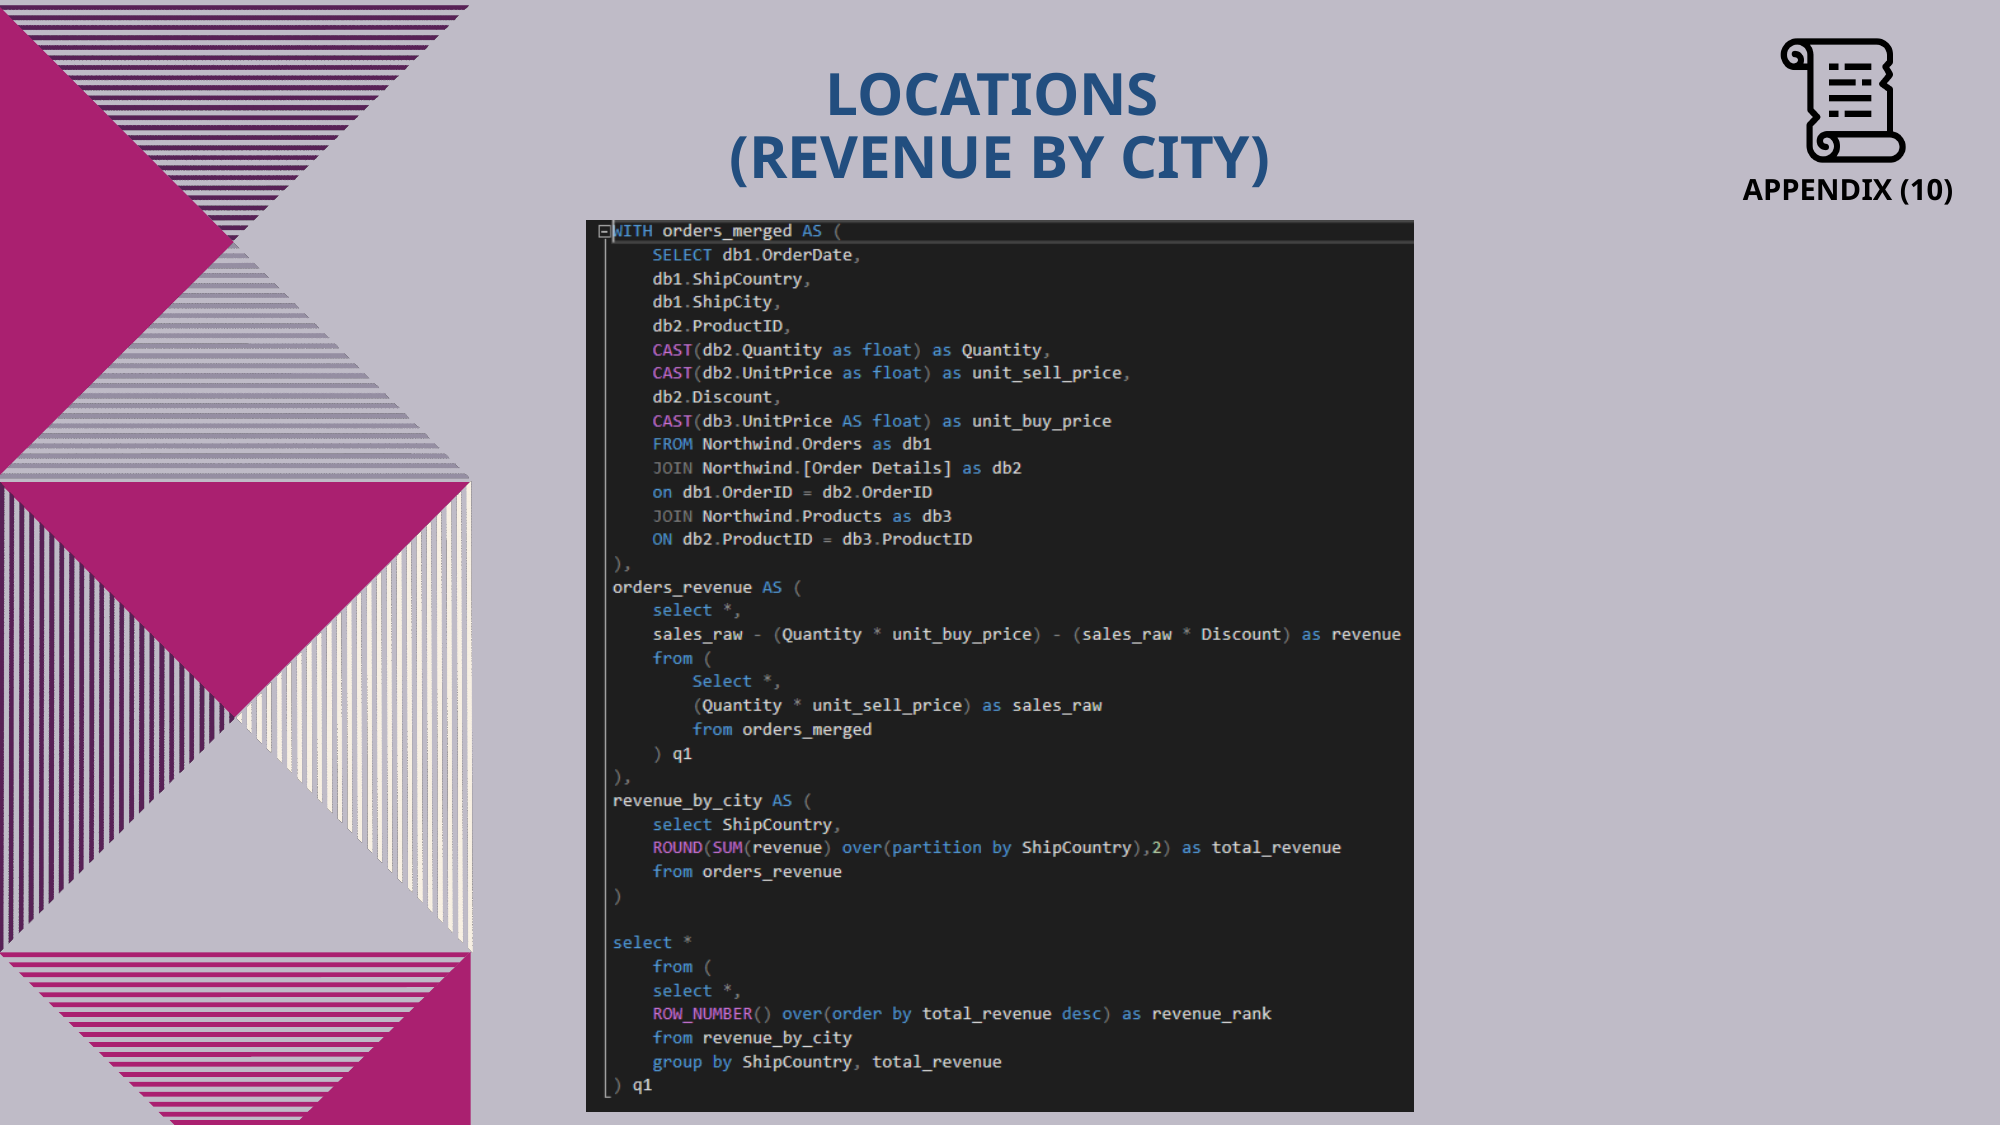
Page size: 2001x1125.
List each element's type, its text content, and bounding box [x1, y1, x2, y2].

title Locations (revenue by city) [368, 57, 1632, 195]
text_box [1724, 24, 1972, 228]
picture [0, 483, 234, 951]
picture [236, 220, 1414, 1112]
picture [0, 242, 469, 482]
picture [0, 0, 468, 241]
